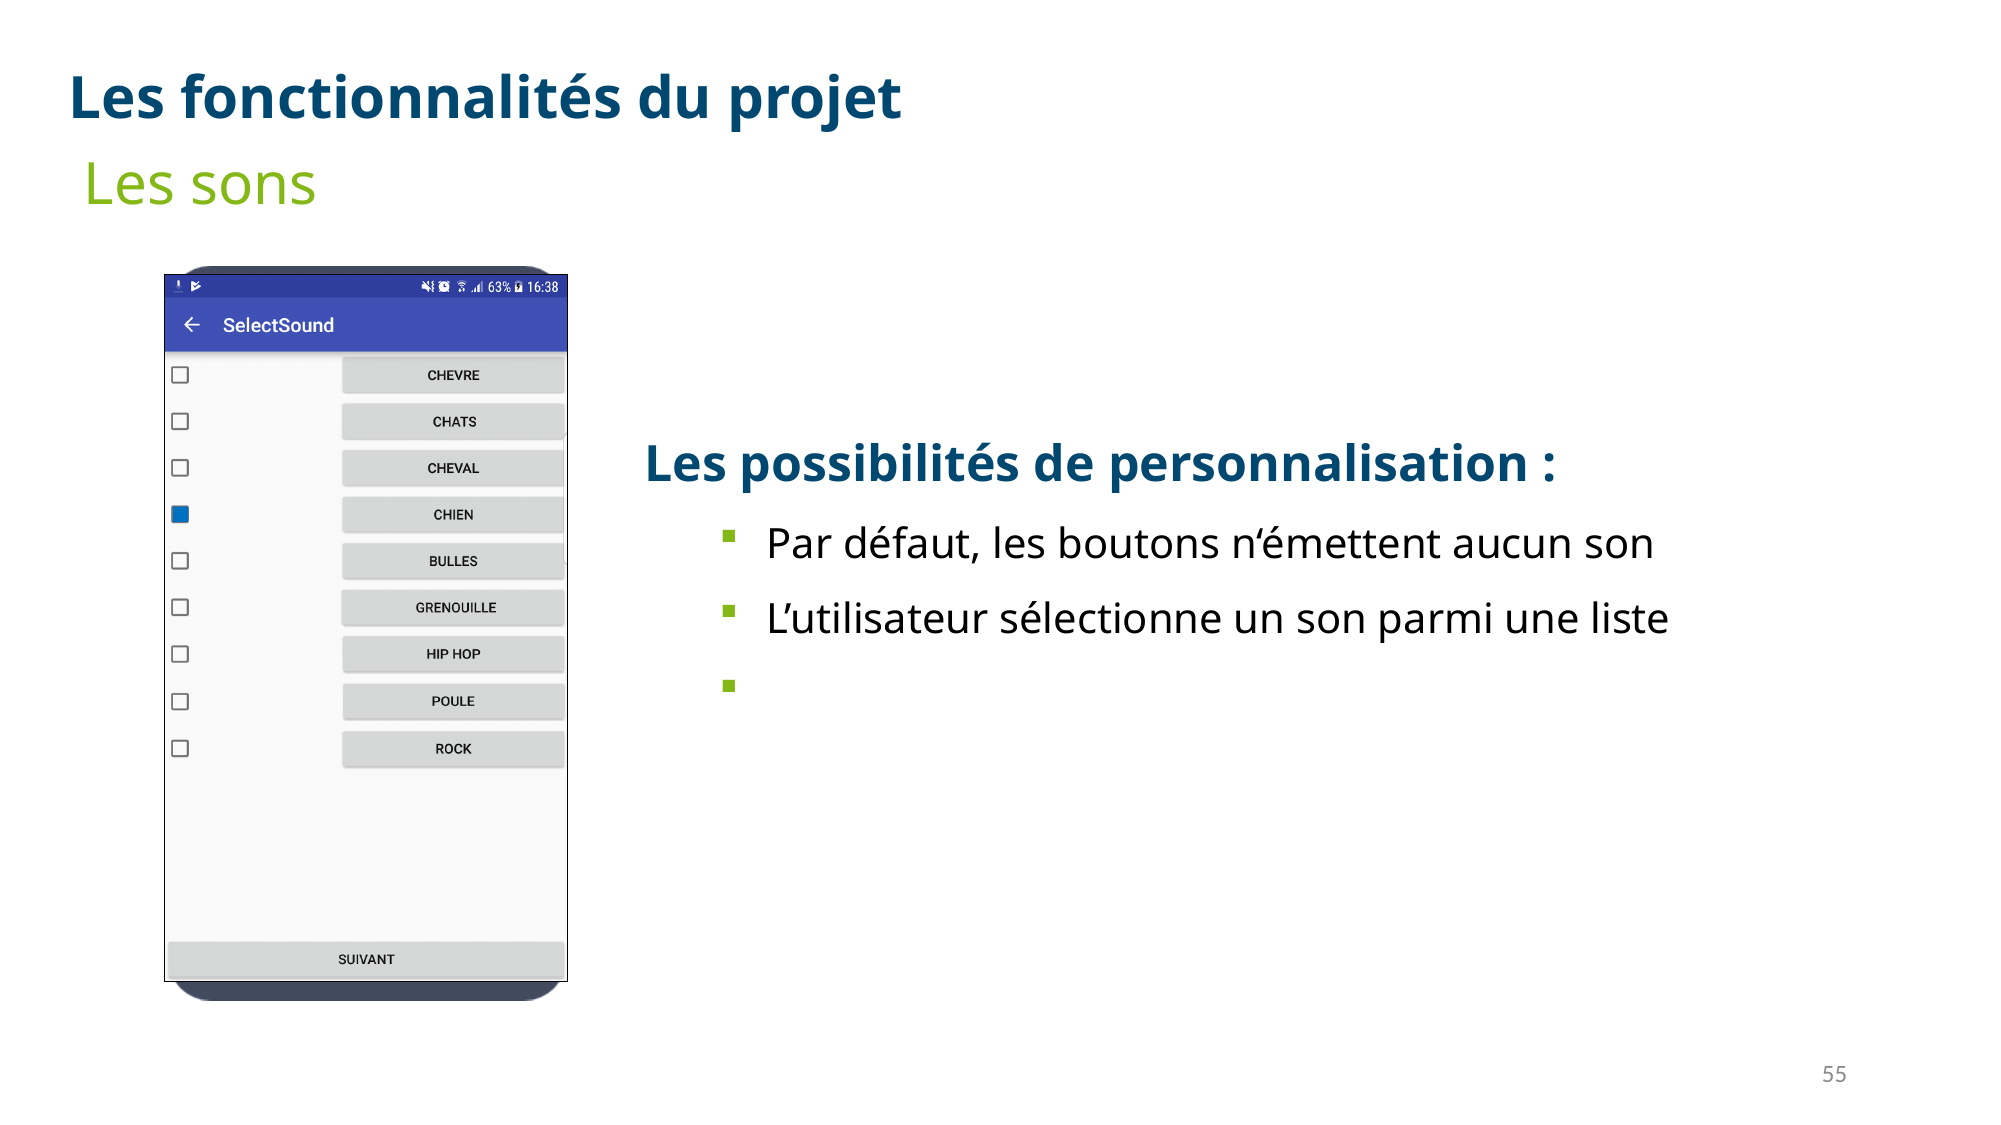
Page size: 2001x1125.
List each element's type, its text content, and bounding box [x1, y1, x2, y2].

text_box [137, 266, 599, 1001]
text_box Les possibilités de personnalisation : Par défaut, les boutons n‘émettent aucun son L’utilisateur sélectionne un son parmi une liste Le son est lu lors de la pression sur le bouton [629, 394, 1909, 814]
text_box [72, 53, 899, 225]
slide_number 55 [1412, 1042, 1863, 1103]
picture [164, 274, 568, 982]
